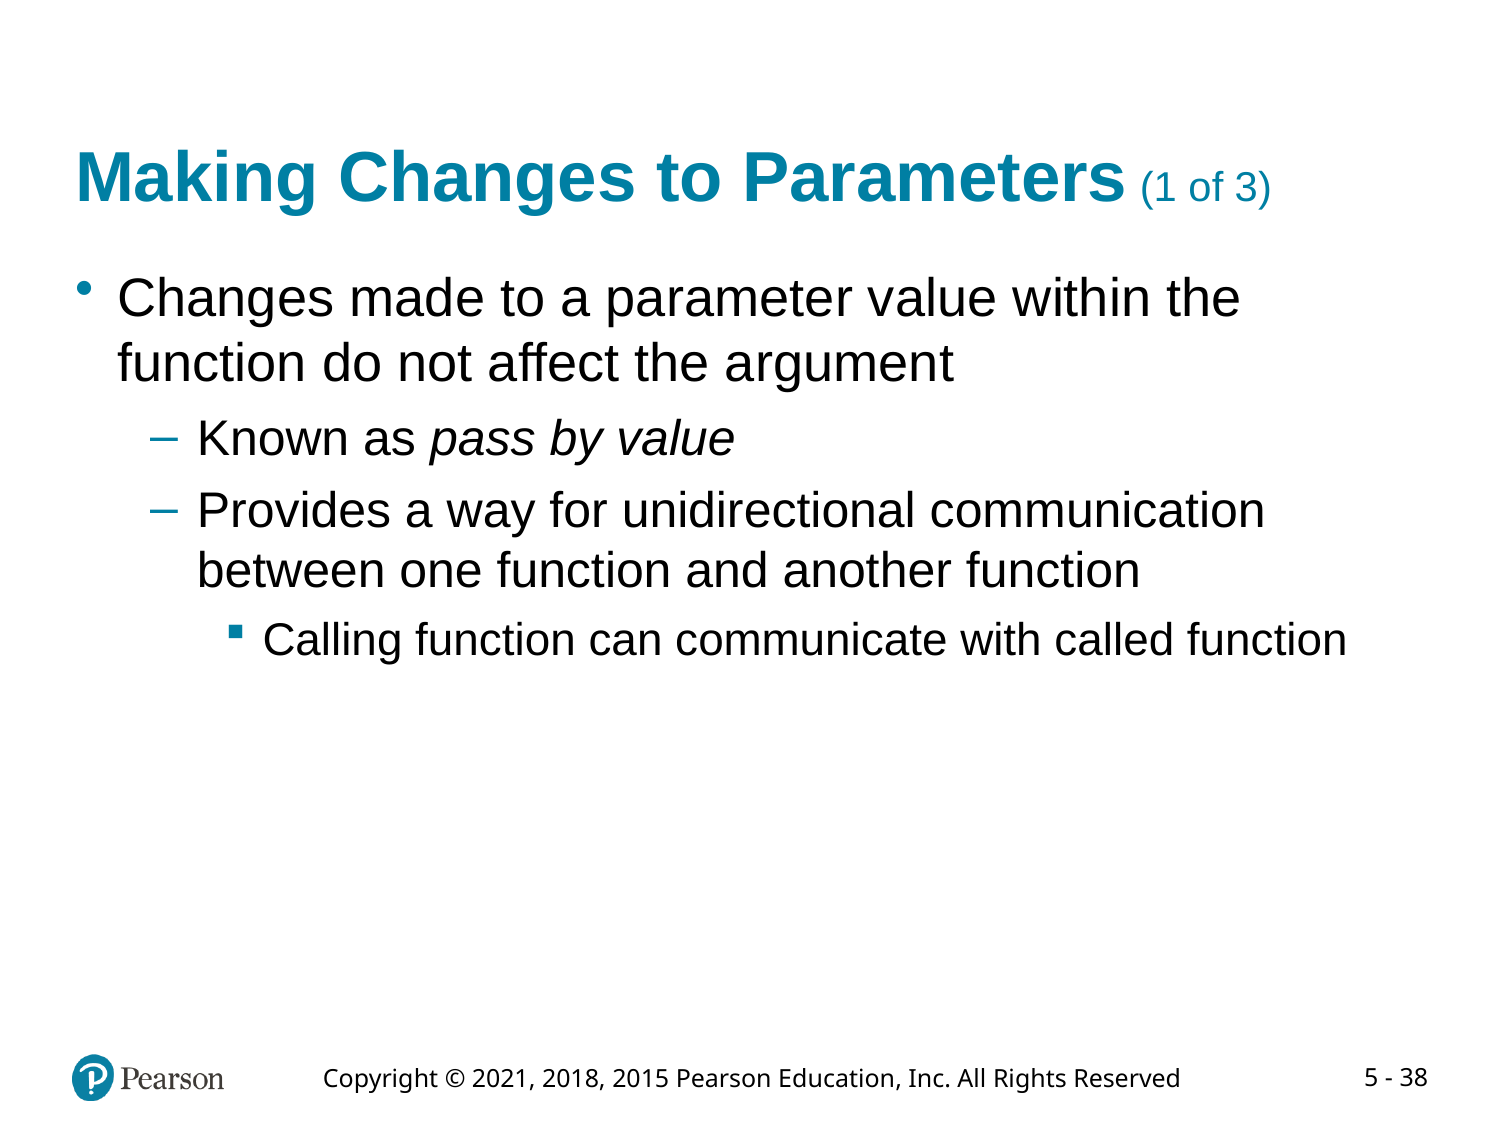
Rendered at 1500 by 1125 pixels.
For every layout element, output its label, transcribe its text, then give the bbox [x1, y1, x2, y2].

title Making Changes to Parameters (1 of 3) [75, 35, 1425, 216]
picture [72, 1087, 83, 1101]
picture [72, 1054, 89, 1072]
picture [81, 1064, 107, 1089]
list Changes made to a parameter value within the function do not affect the argument Known as pass by value Provides a way for unidirectional communication between one function and another function Calling function can communicate with called function [75, 262, 1425, 1005]
picture [99, 1054, 224, 1101]
